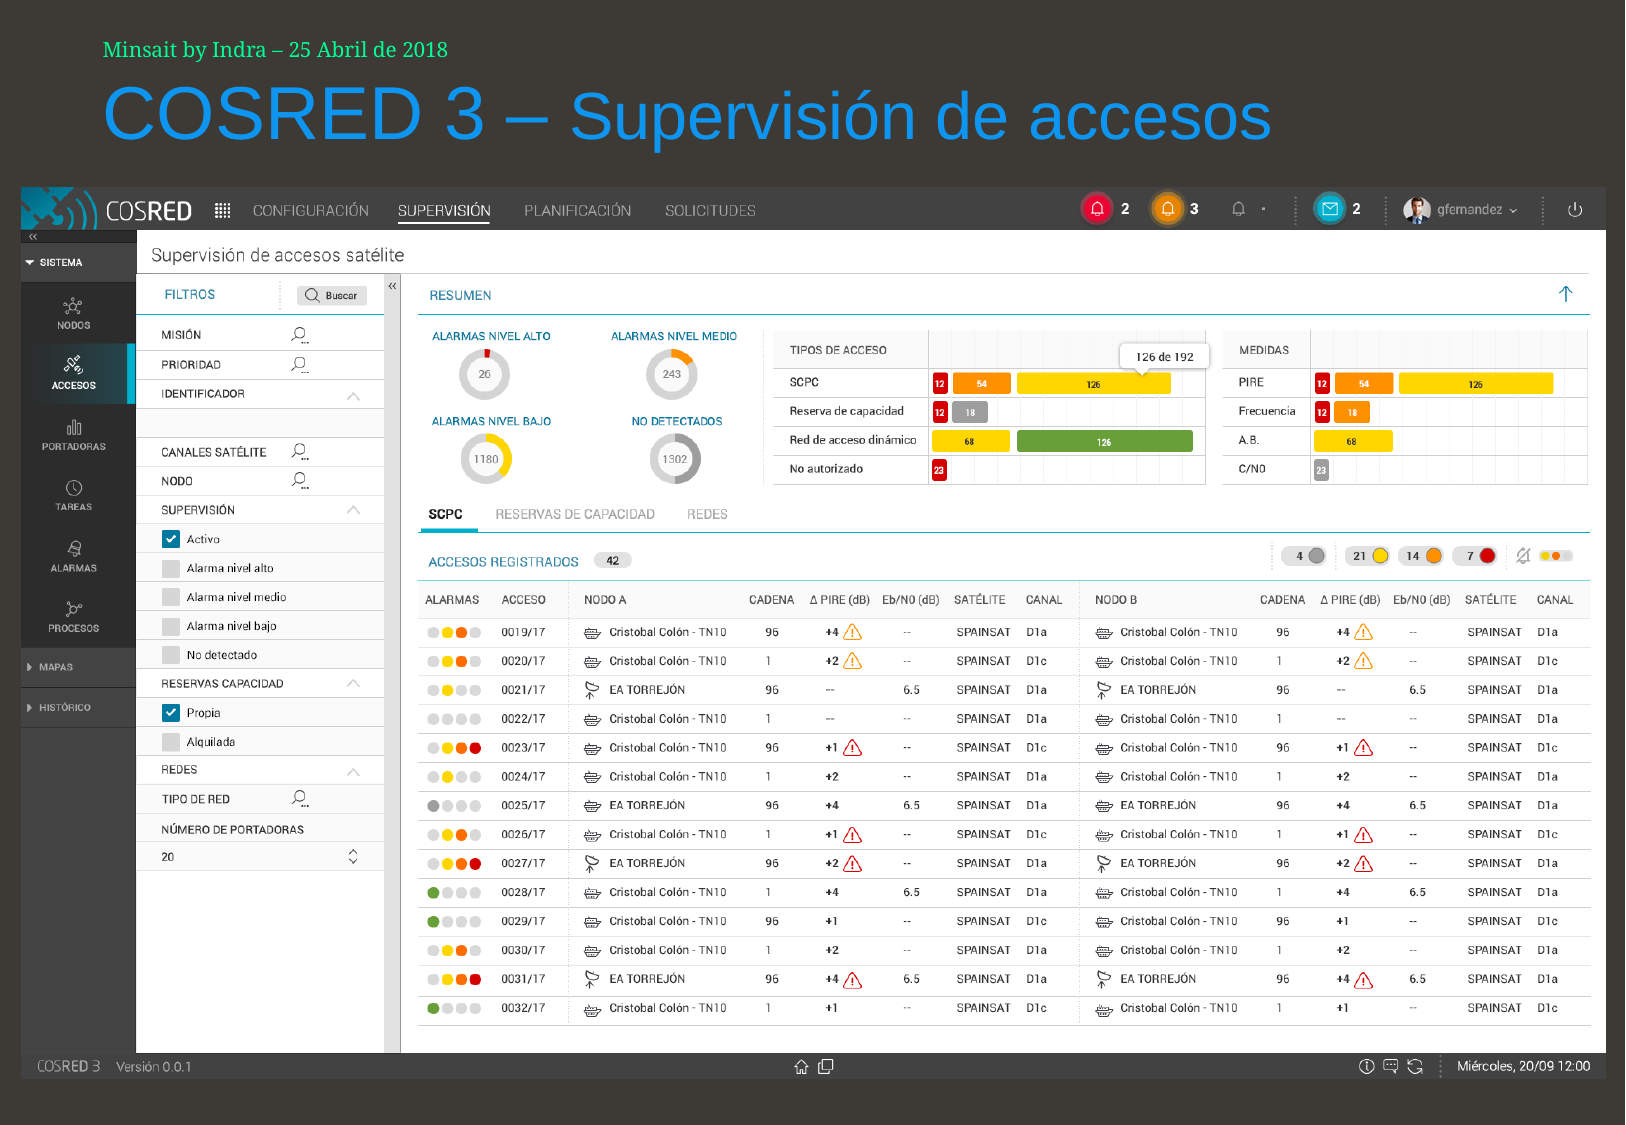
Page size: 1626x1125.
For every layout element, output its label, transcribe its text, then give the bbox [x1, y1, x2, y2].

picture [20, 201, 30, 210]
picture [20, 186, 1606, 1079]
title COSRED 3 – Supervisión de accesos [87, 66, 1569, 185]
list Minsait by Indra – 25 Abril de 2018 [87, 34, 1569, 66]
